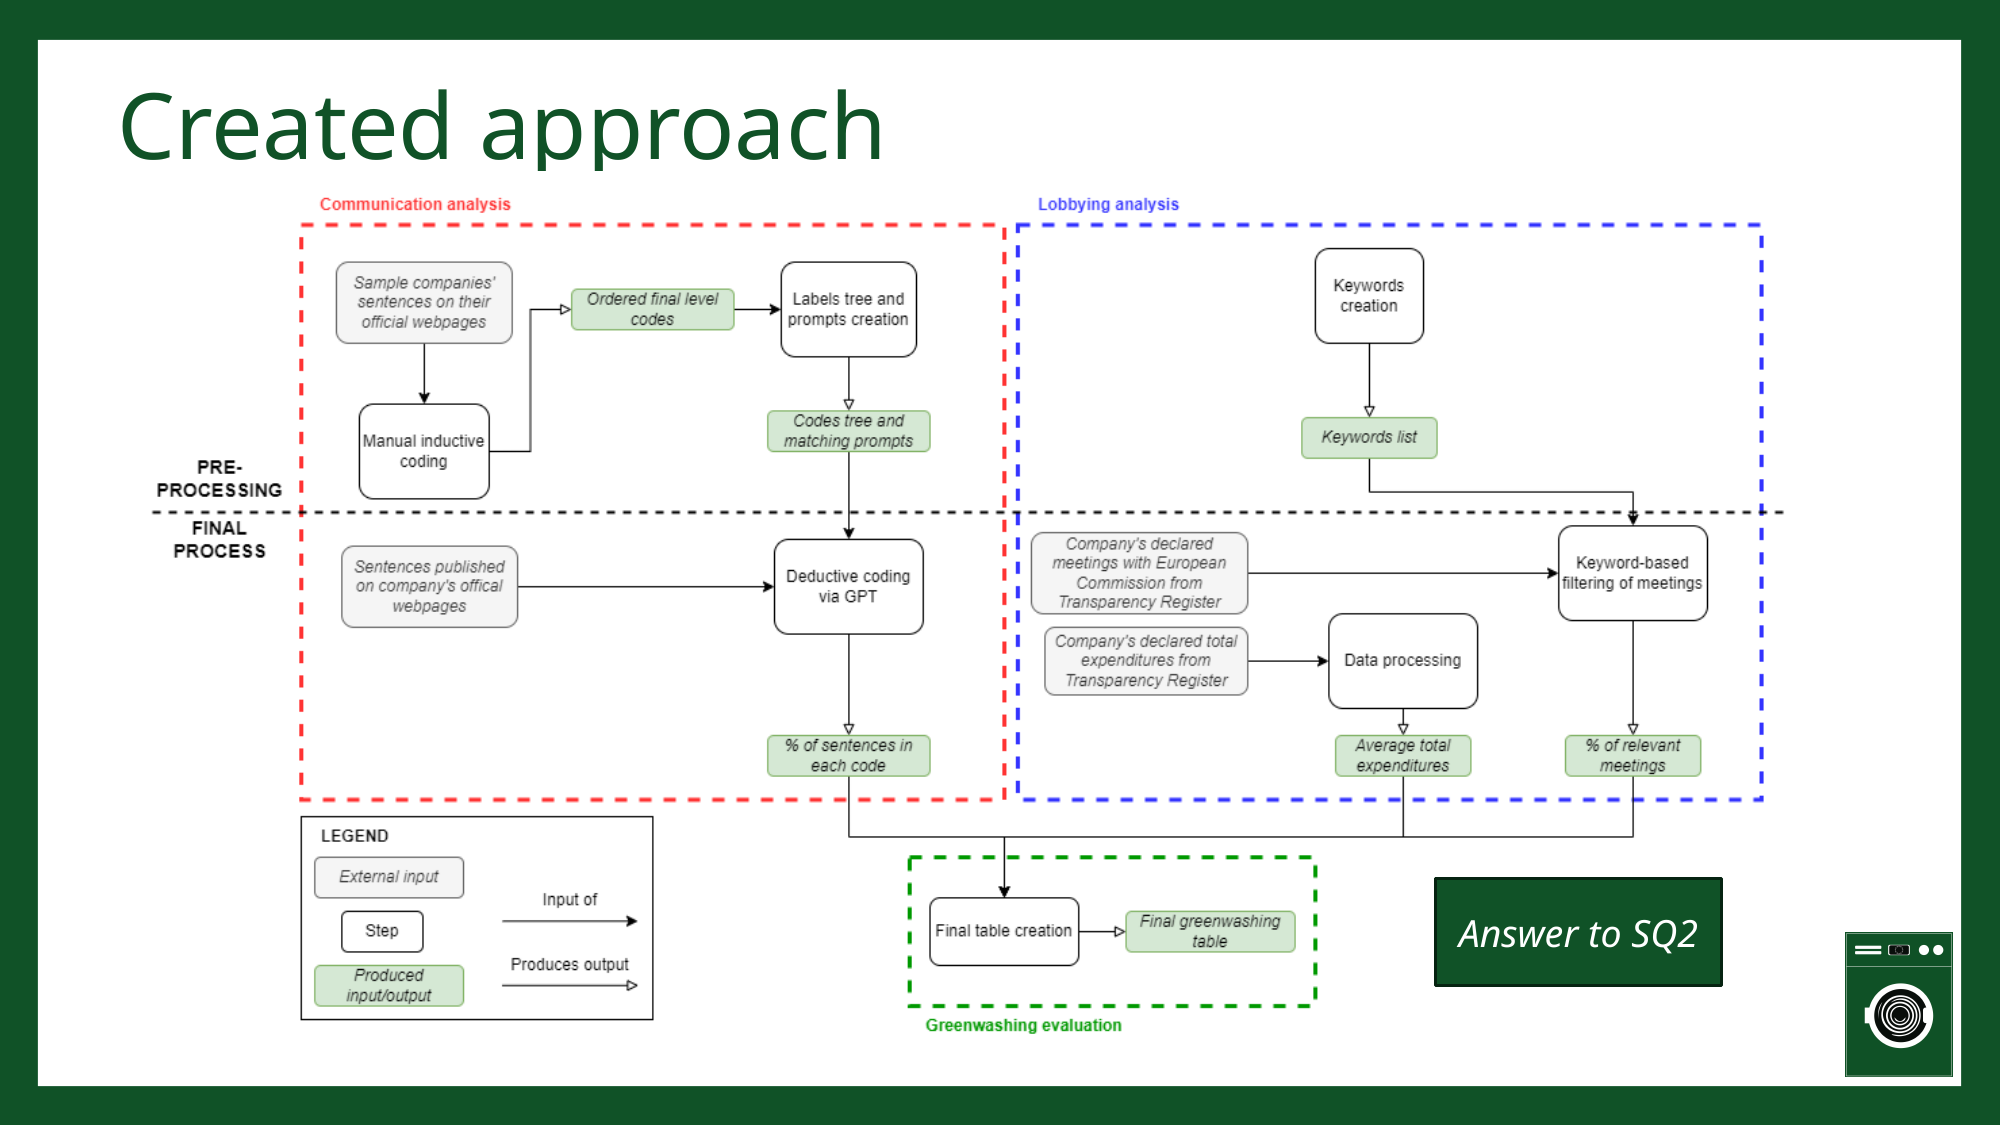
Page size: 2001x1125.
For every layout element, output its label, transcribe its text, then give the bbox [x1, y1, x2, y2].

picture [1845, 932, 1953, 1077]
text_box Created approach [102, 64, 1722, 196]
picture [125, 171, 1803, 1061]
